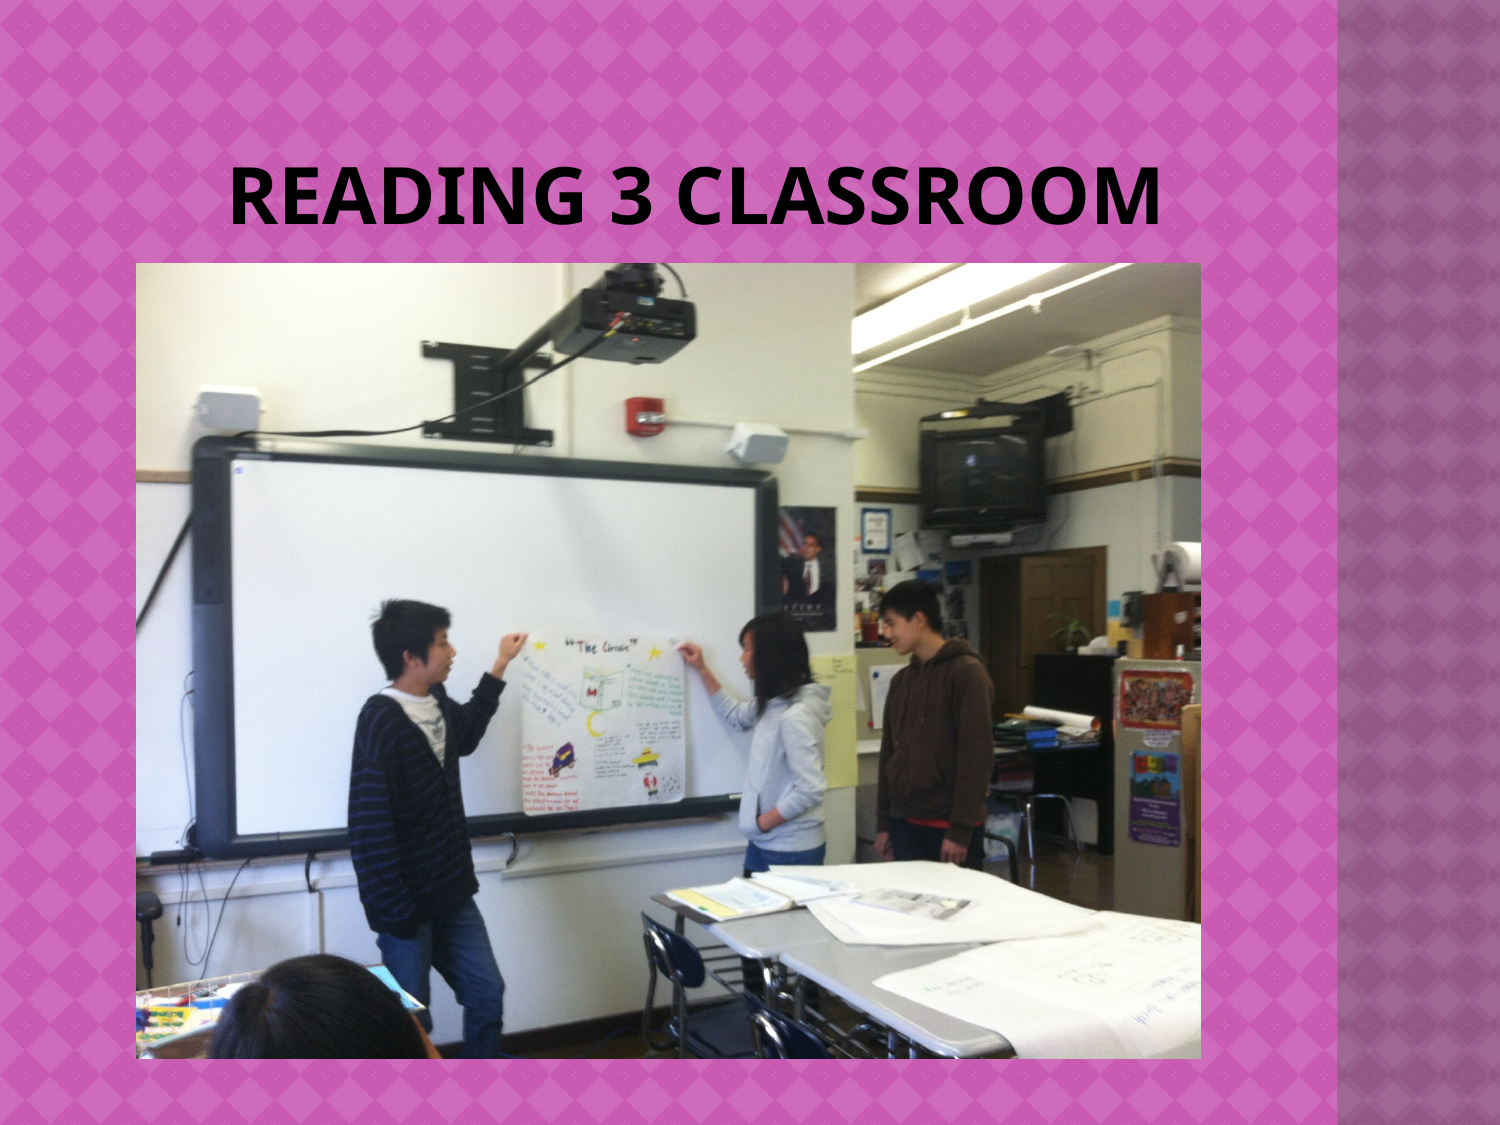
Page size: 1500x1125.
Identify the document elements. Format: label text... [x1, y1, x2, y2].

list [136, 263, 1202, 1060]
title Reading 3 classroom [75, 52, 1263, 240]
